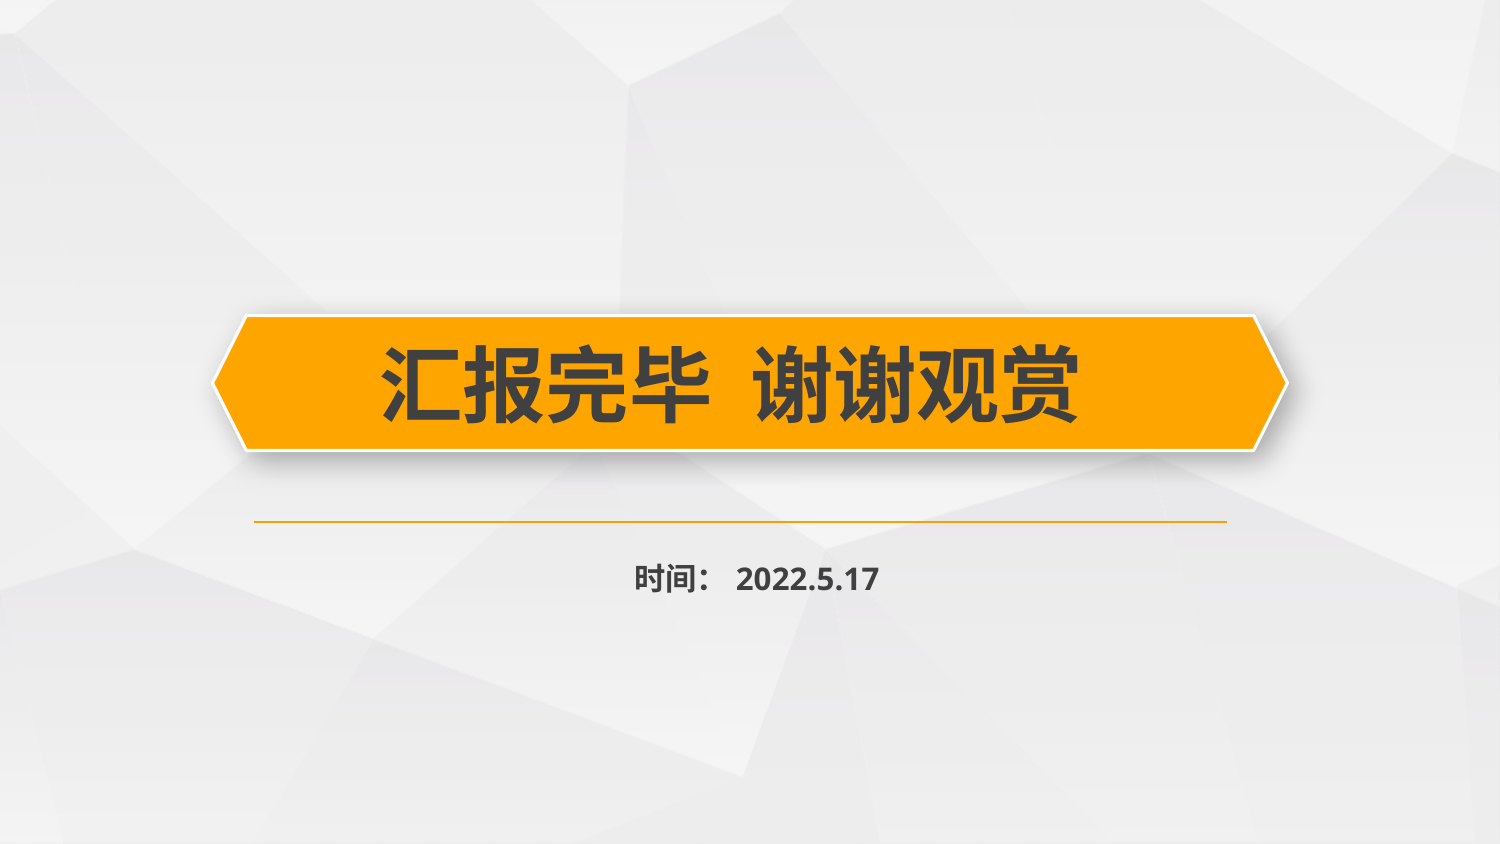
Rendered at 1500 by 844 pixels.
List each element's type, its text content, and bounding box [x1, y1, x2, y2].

picture [0, 0, 1500, 844]
text_box [226, 415, 1274, 453]
text_box 时间：2022.5.17 [392, 563, 1108, 593]
text_box [226, 313, 1274, 351]
text_box 汇报完毕 谢谢观赏 [171, 351, 1292, 415]
